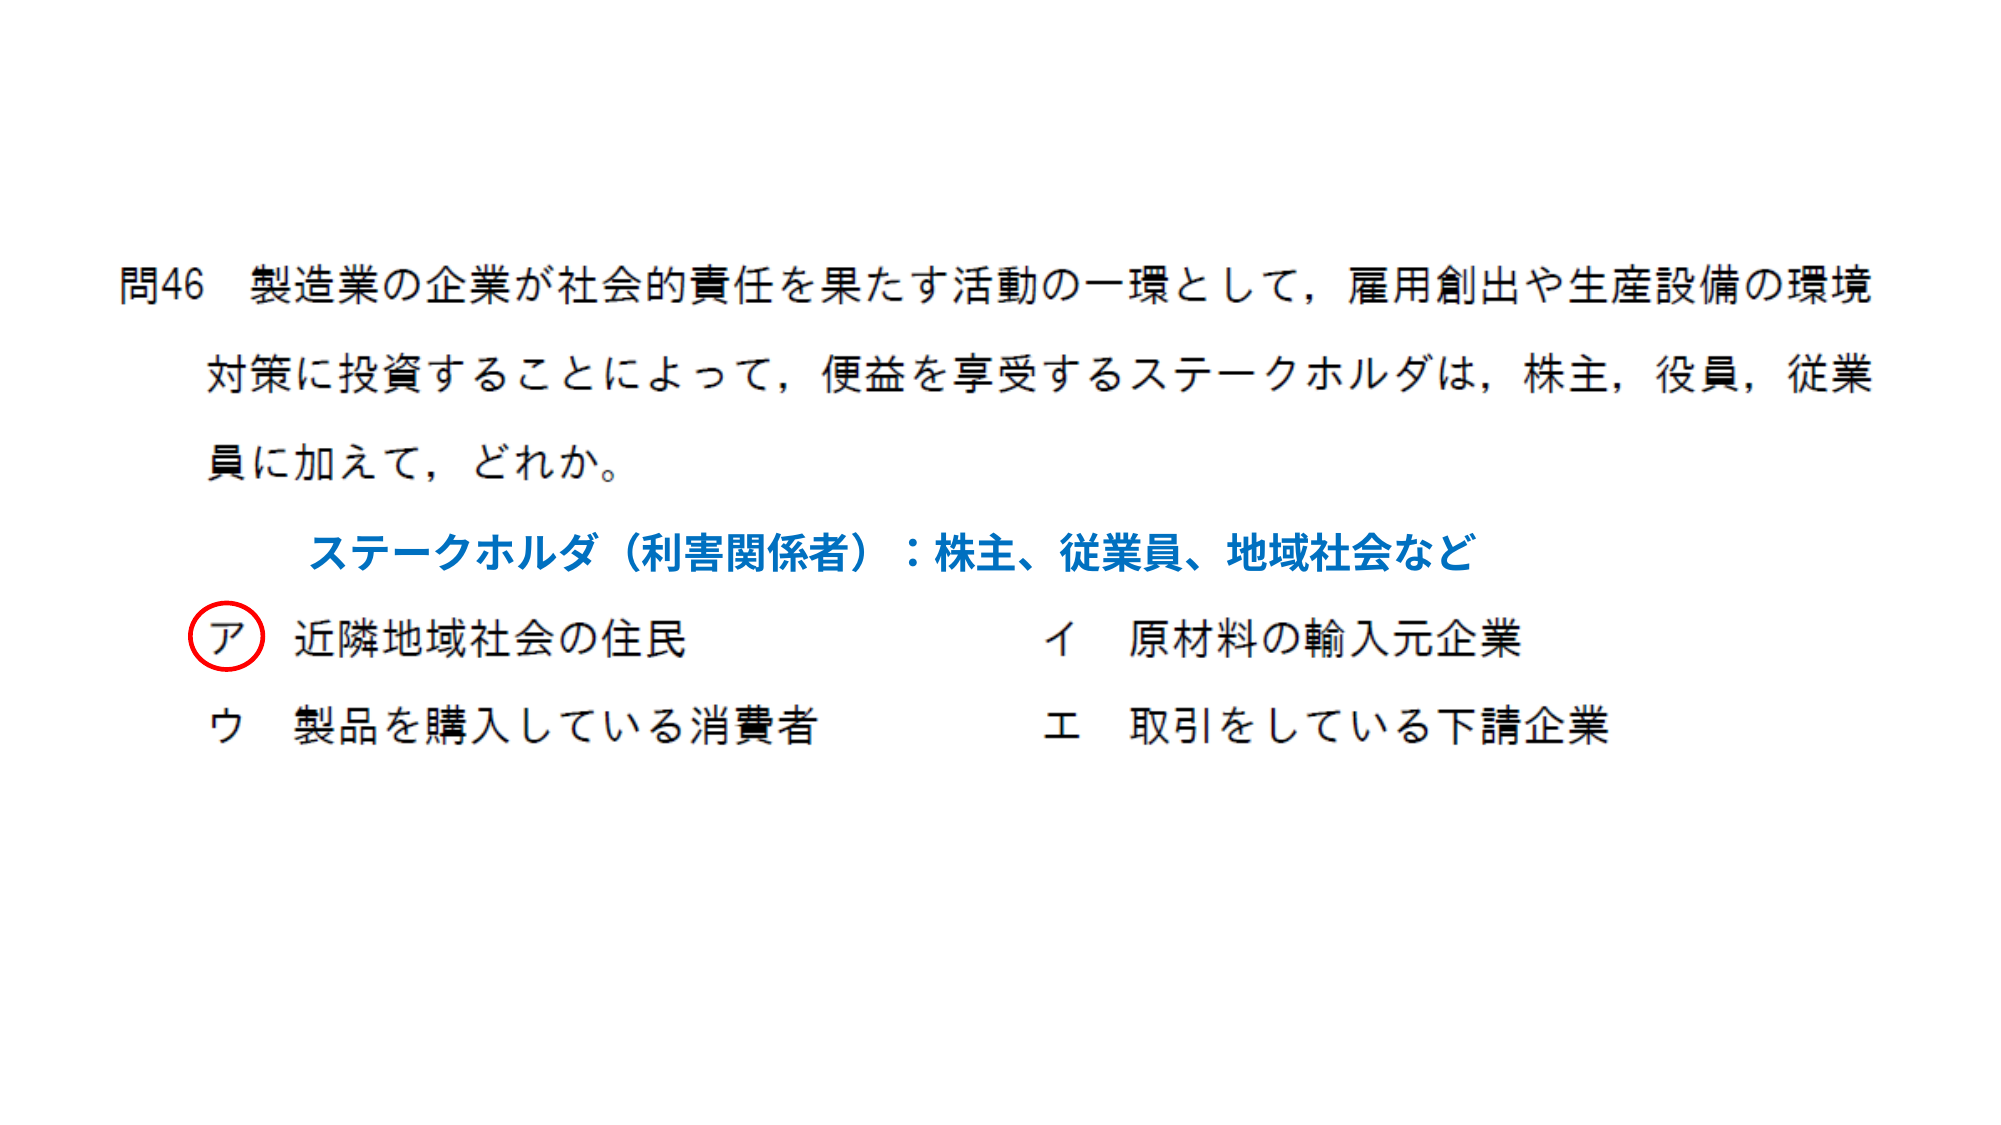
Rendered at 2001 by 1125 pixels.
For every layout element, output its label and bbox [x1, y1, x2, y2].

picture [97, 246, 1903, 793]
